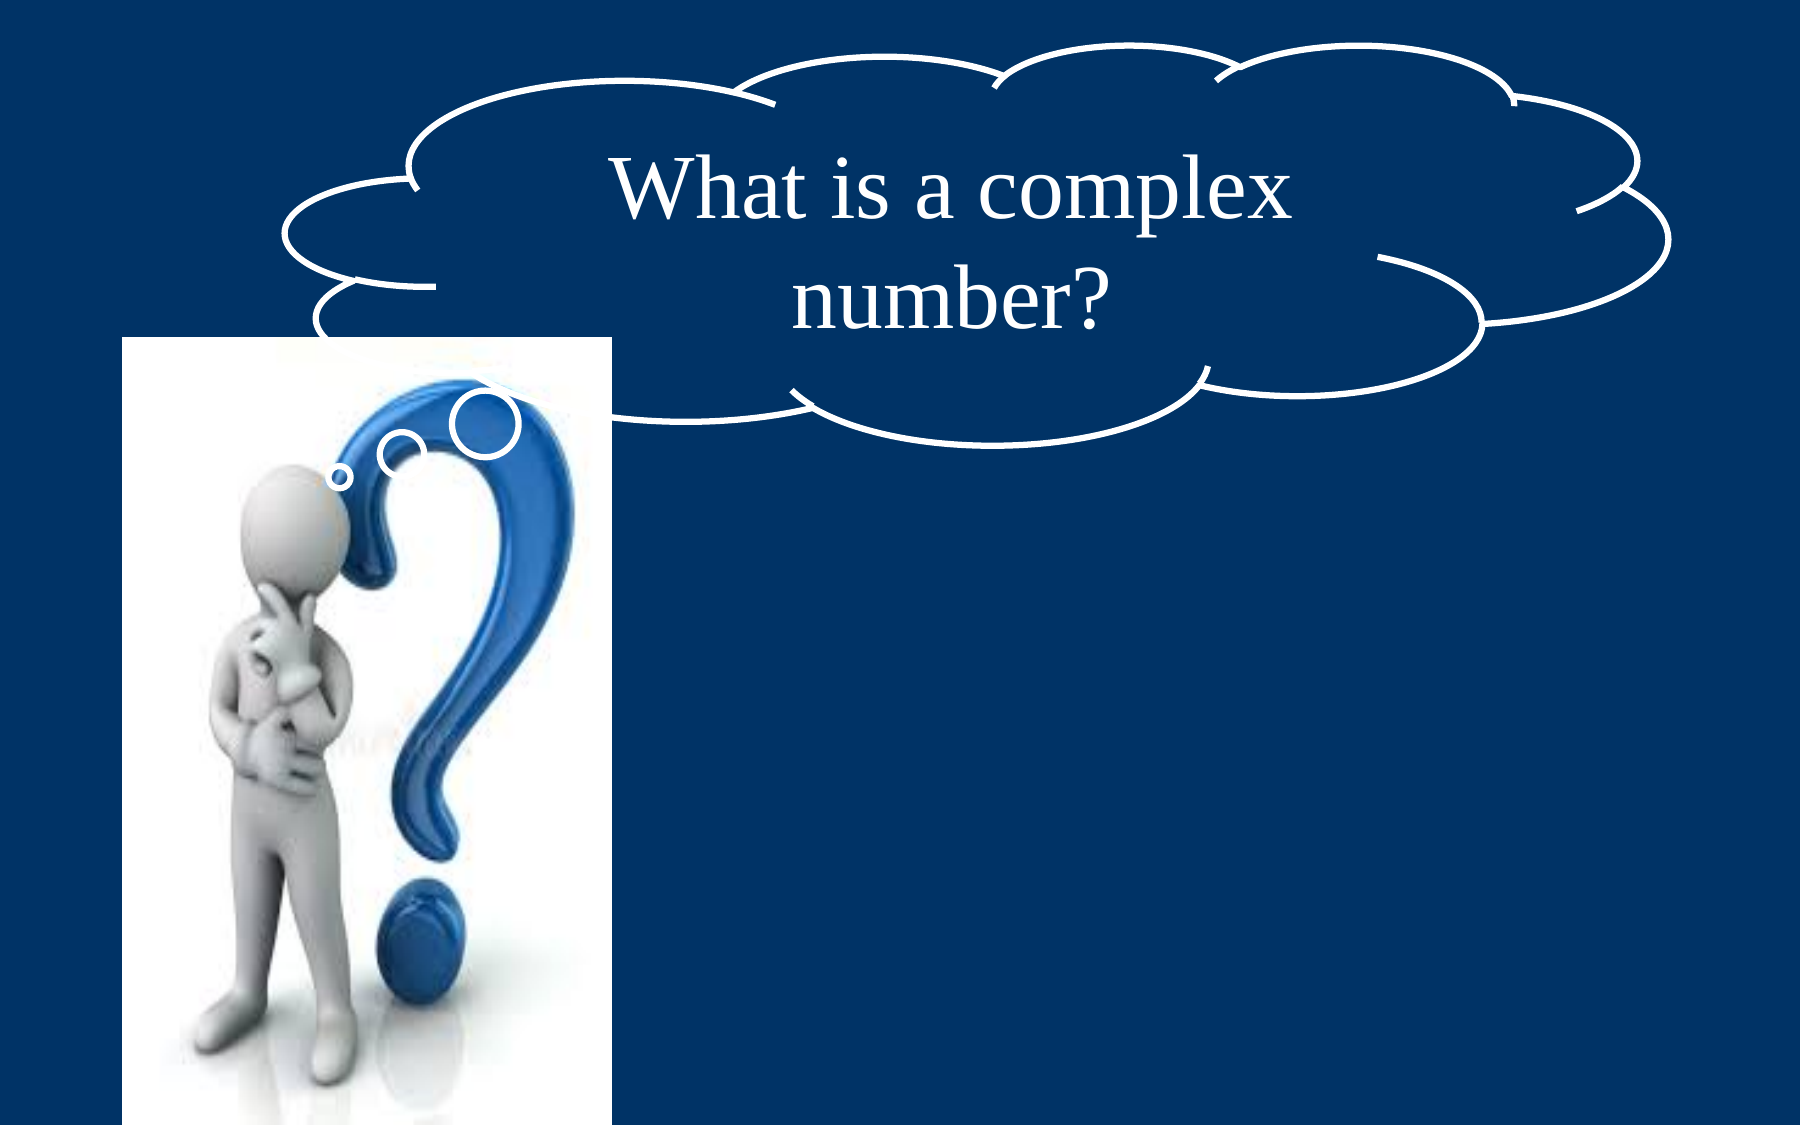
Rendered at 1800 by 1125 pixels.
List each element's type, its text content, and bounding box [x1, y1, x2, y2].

text_box [284, 45, 1669, 446]
picture [122, 336, 612, 1125]
title What is a complex number? [521, 137, 1382, 338]
